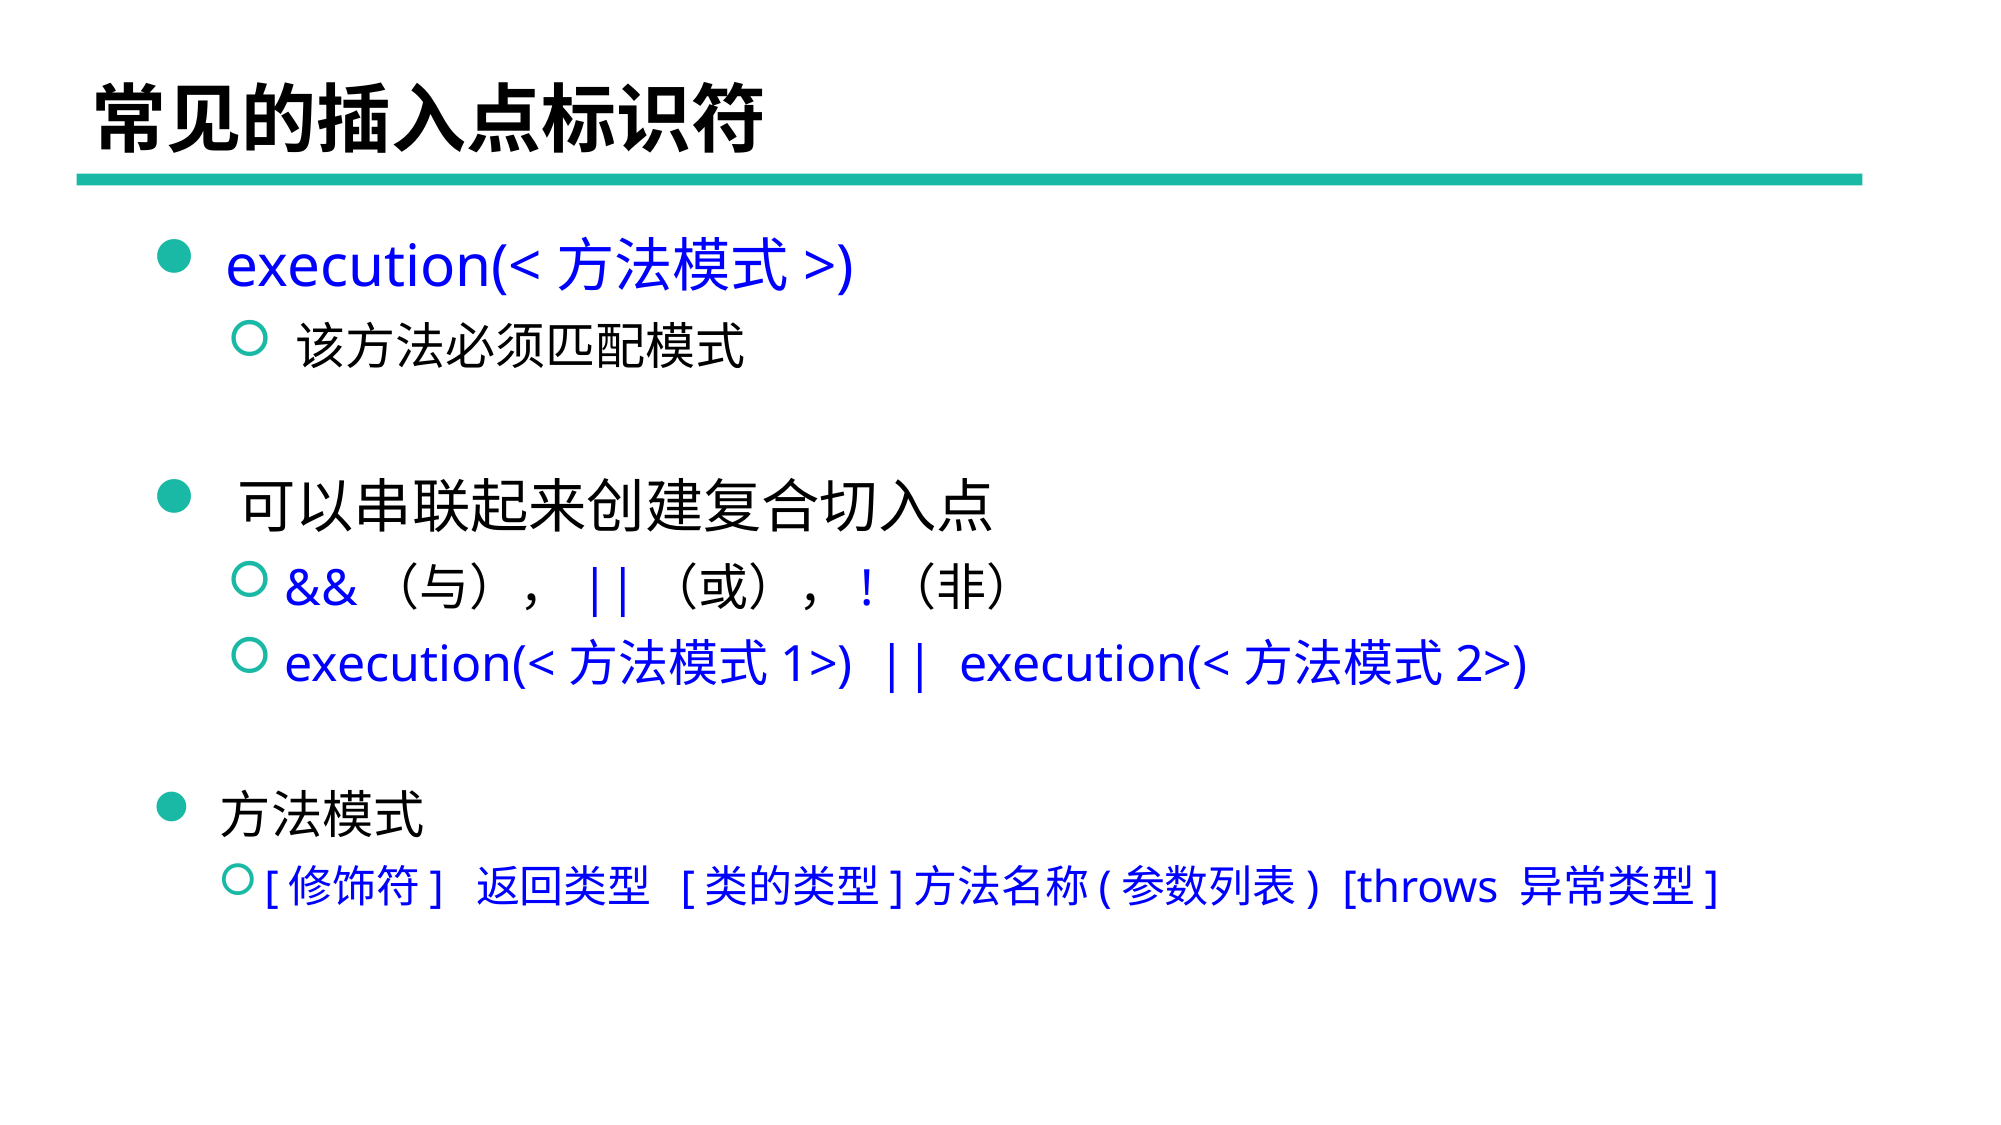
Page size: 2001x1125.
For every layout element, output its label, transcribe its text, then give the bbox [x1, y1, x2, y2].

title 常见的插入点标识符 [76, 59, 1802, 186]
text_box 方法模式 [修饰符] 返回类型 [类的类型]方法名称(参数列表) [throws 异常类型] [137, 768, 1863, 955]
list execution(<方法模式>) 该方法必须匹配模式 [137, 213, 1863, 408]
text_box 可以串联起来创建复合切入点 &&（与），||（或），!（非） execution(<方法模式1>) || execution(<方法模式2>) [137, 454, 1863, 722]
